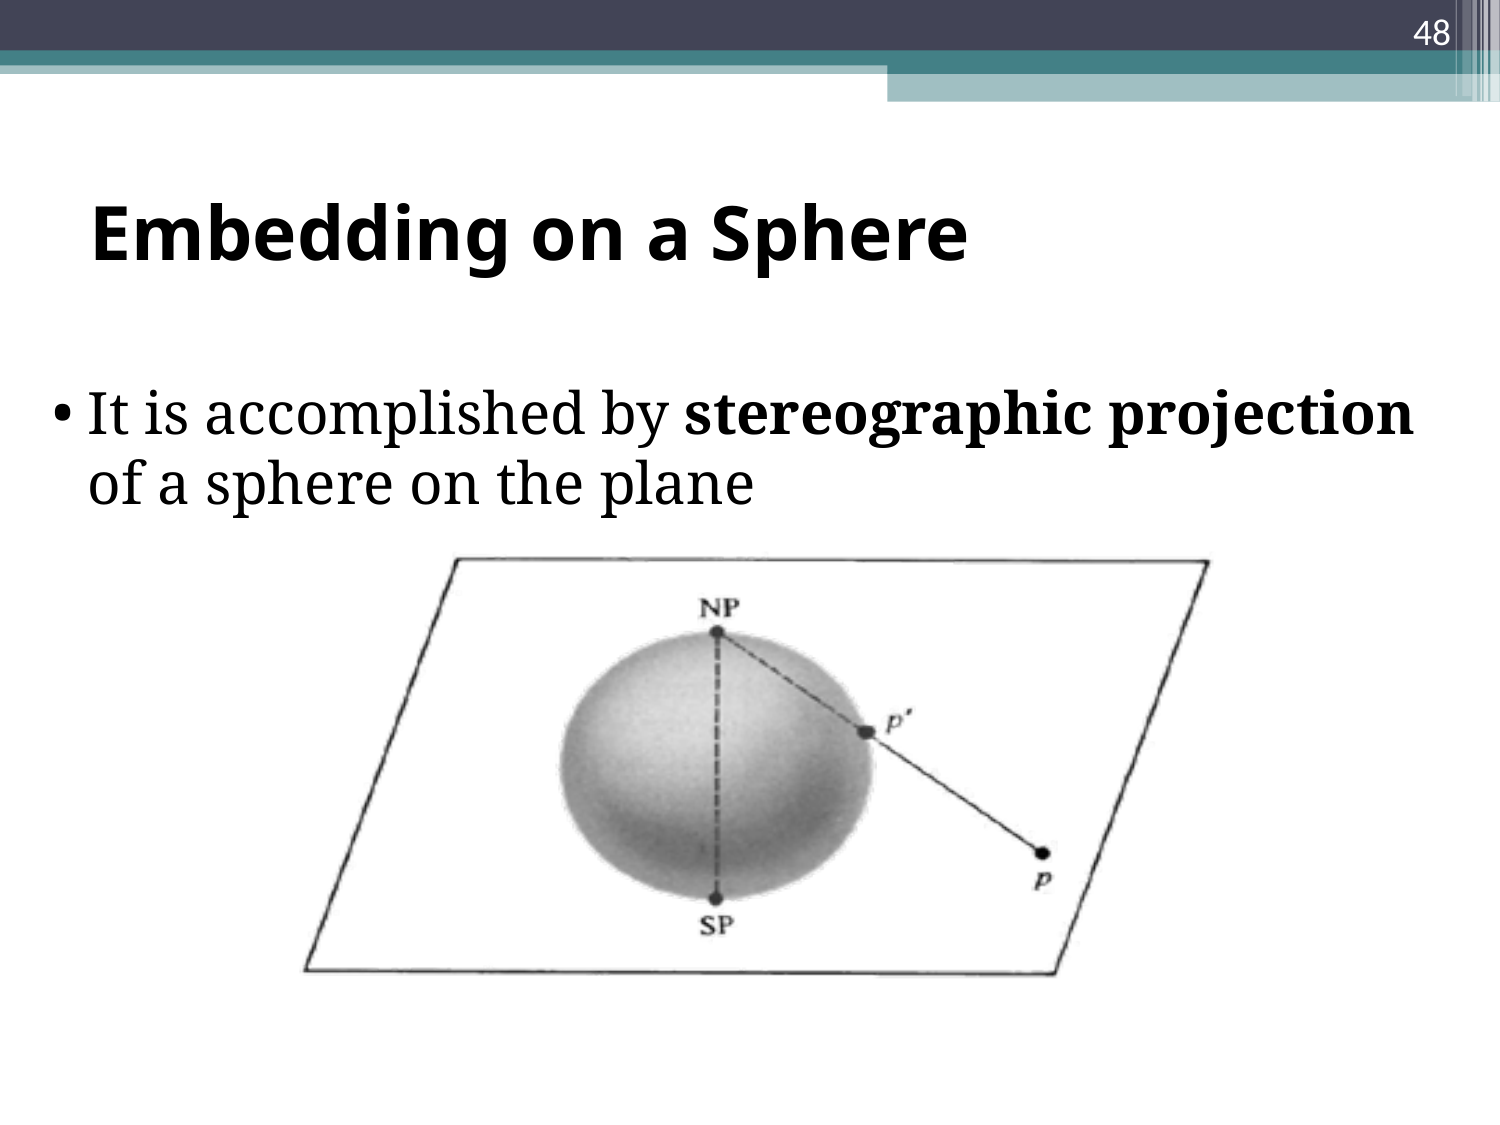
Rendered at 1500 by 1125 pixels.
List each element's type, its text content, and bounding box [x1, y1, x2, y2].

text_box <number> [1340, 0, 1466, 61]
text_box It is accomplished by stereographic projection of a sphere on the plane [37, 368, 1450, 1079]
picture [187, 512, 1326, 1001]
text_box Embedding on a Sphere [74, 187, 1425, 363]
